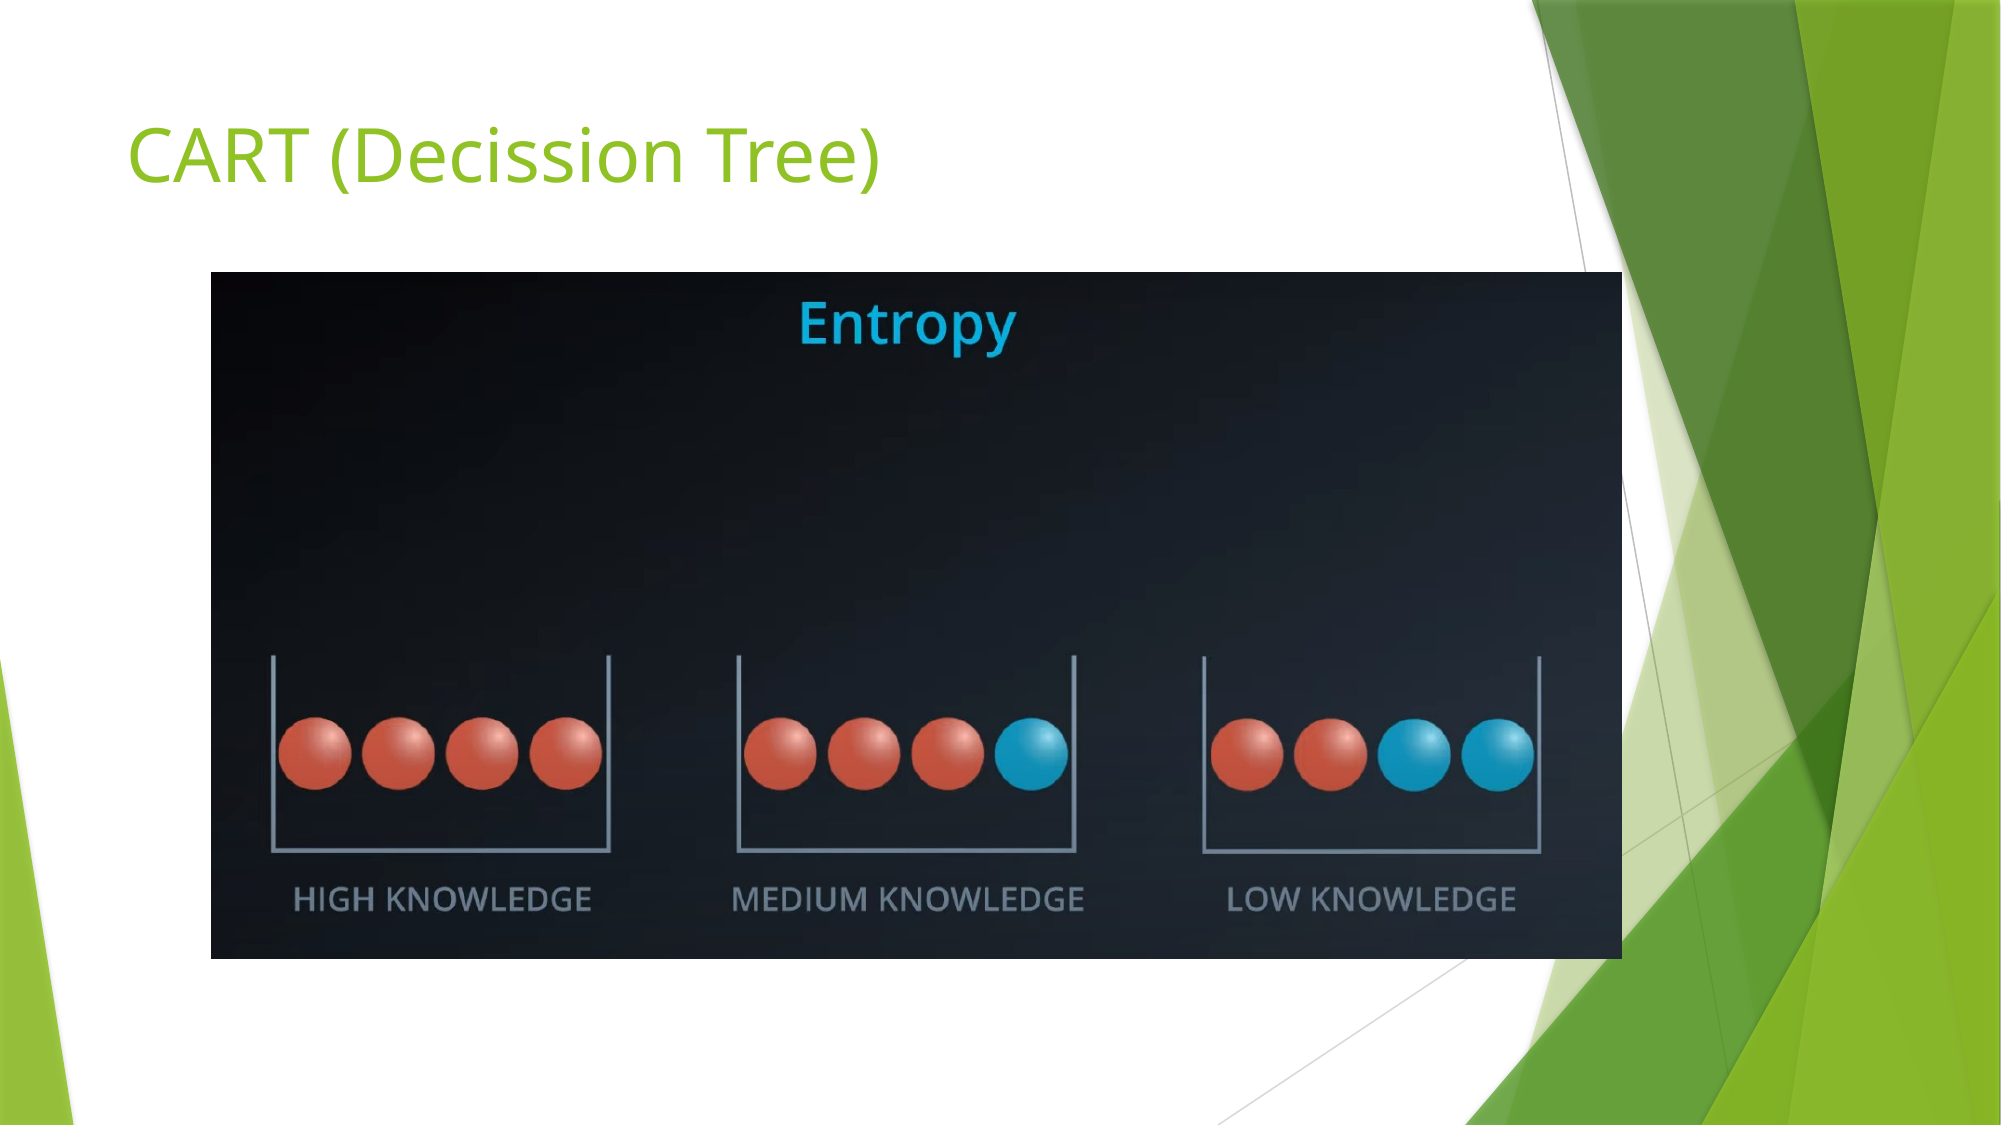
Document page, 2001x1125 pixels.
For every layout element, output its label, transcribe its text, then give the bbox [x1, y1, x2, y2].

picture [210, 271, 1623, 960]
title CART (Decission Tree) [111, 99, 1522, 317]
